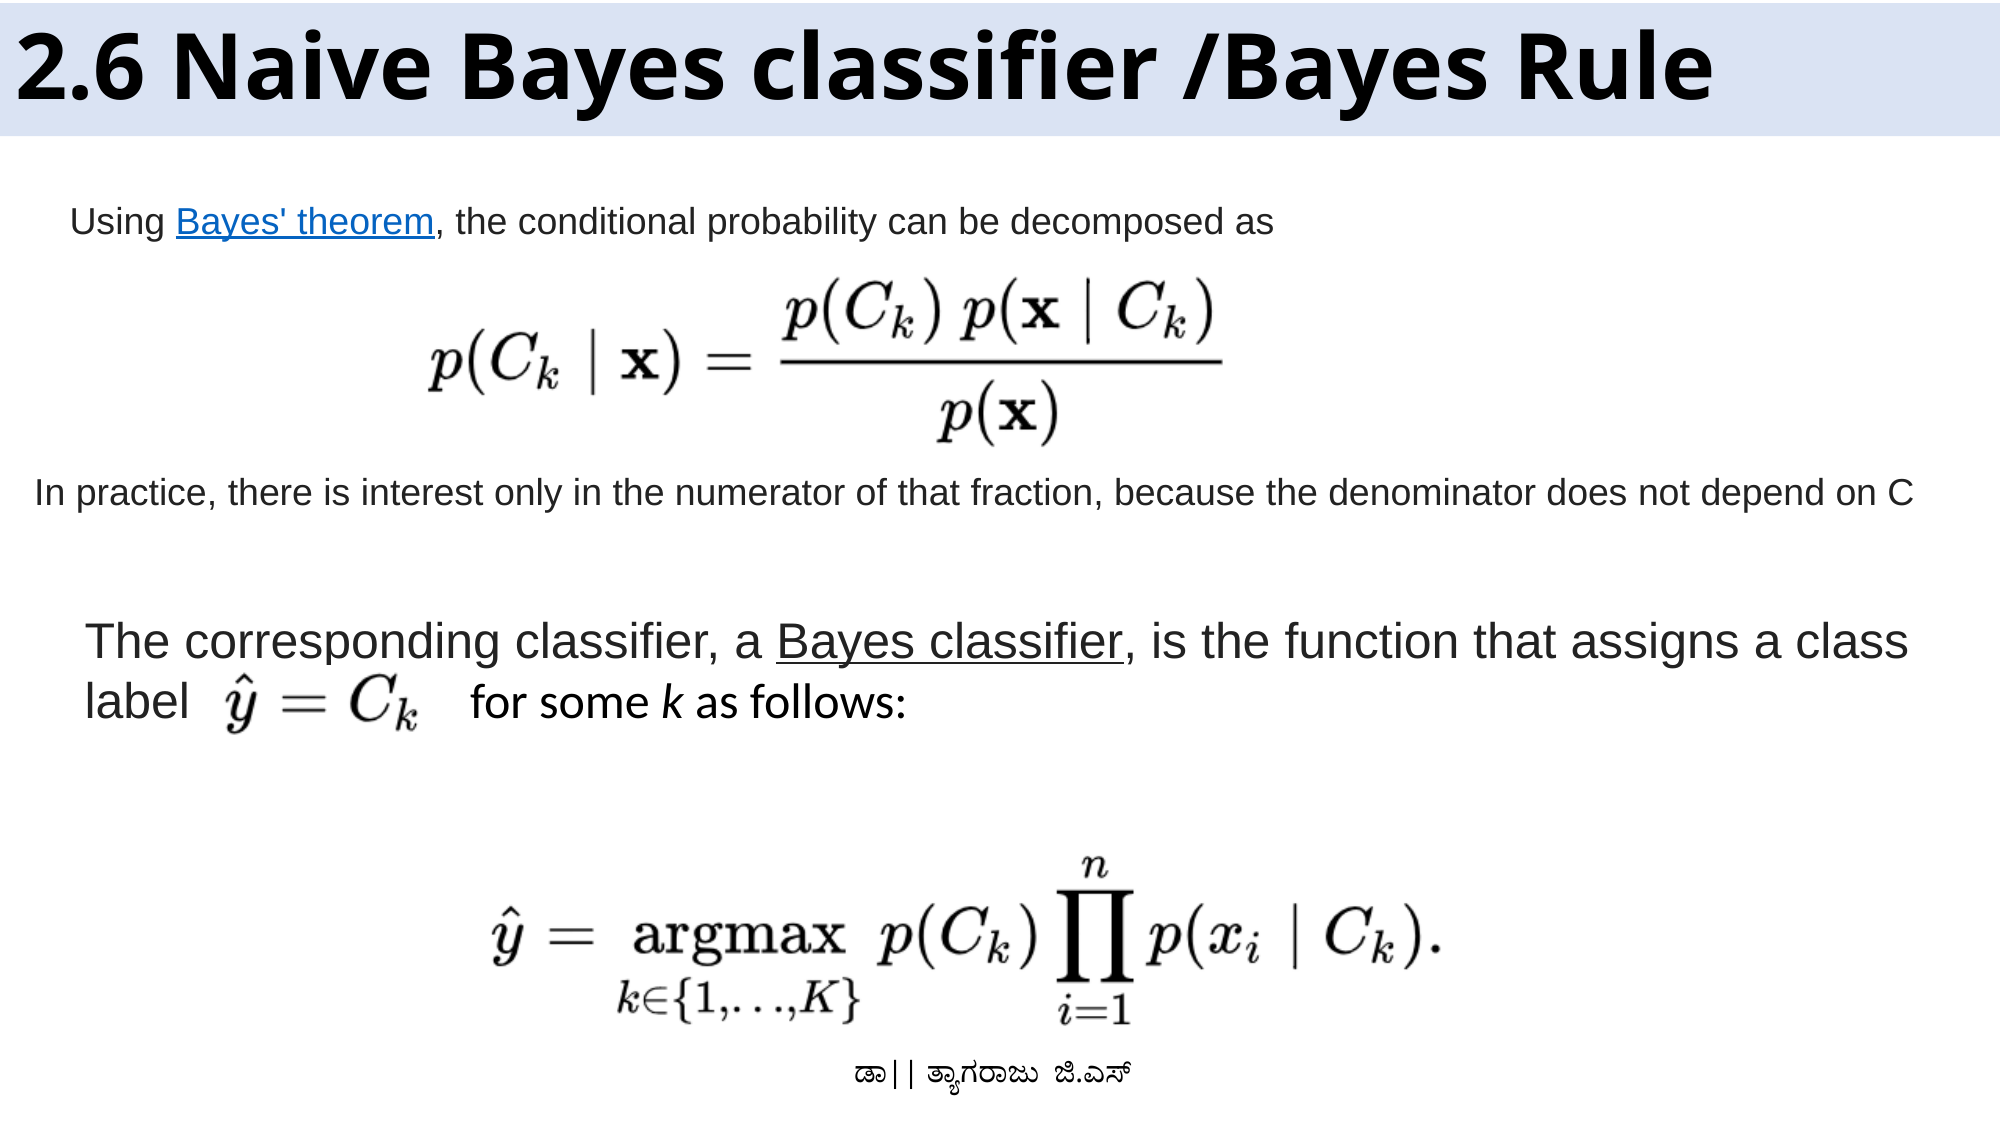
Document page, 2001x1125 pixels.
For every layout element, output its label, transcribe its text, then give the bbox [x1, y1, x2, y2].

picture [404, 271, 1273, 466]
text_box Using Bayes' theorem, the conditional probability can be decomposed as [54, 189, 1680, 250]
text_box The corresponding classifier, a Bayes classifier, is the function that assigns a class label for some k as follows: [69, 601, 1962, 737]
text_box In practice, there is interest only in the numerator of that fraction, because the denominator does not depend on C [19, 460, 1931, 566]
footer ಡಾ|| ತ್ಯಾಗರಾಜು ಜಿ.ಎಸ್ [662, 1059, 1338, 1103]
picture [447, 847, 1503, 1059]
title 2.6 Naive Bayes classifier /Bayes Rule [0, 3, 2000, 137]
picture [220, 665, 426, 746]
